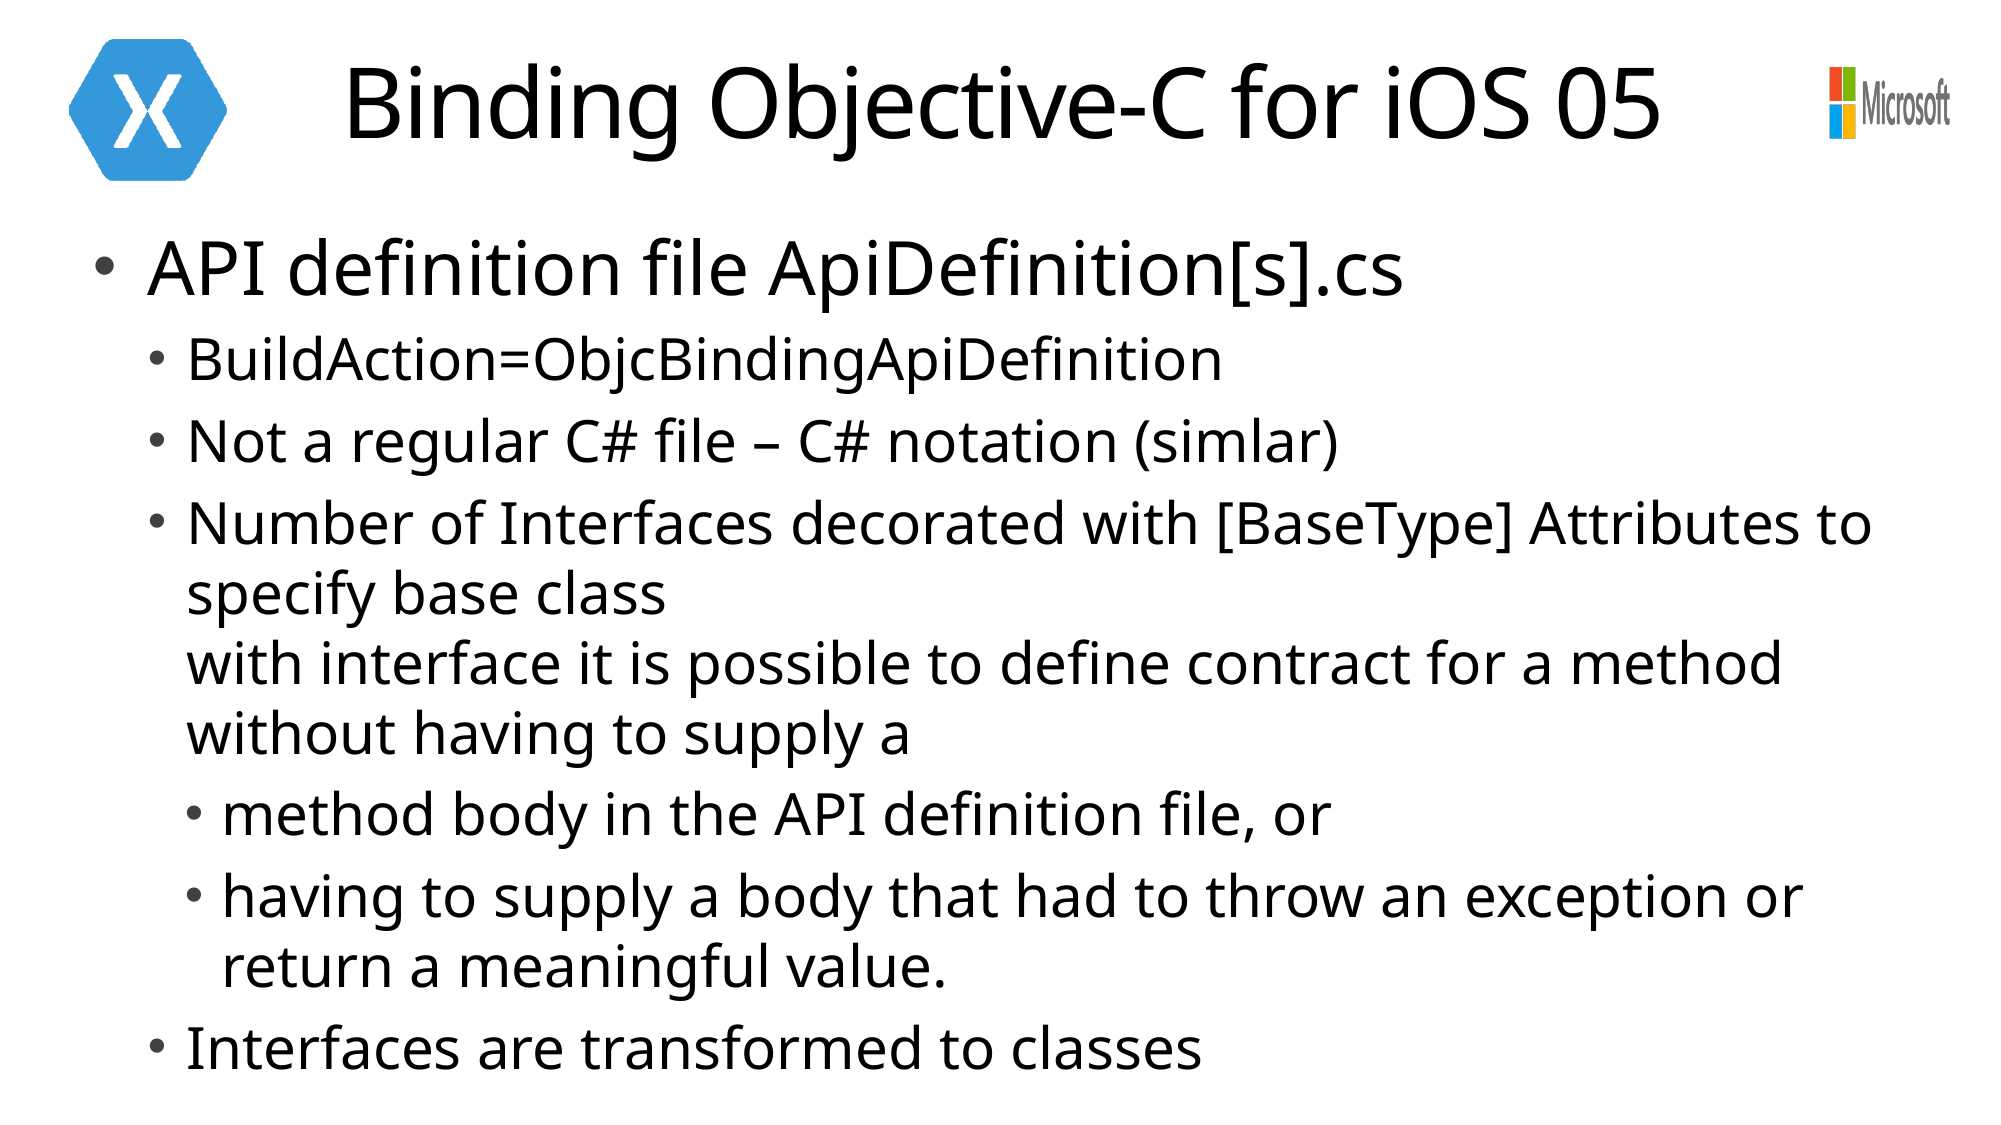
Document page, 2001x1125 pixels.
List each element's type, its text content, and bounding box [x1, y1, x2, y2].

picture [1813, 23, 1967, 181]
picture [68, 39, 236, 181]
list API definition file ApiDefinition[s].cs BuildAction=ObjcBindingApiDefinition Not a regular C# file – C# notation (simlar) Number of Interfaces decorated with [BaseType] Attributes to specify base class with interface it is possible to define contract for a method without having to supply a method body in the API definition file, or having to supply a body that had to throw an exception or return a meaningful value. Interfaces are transformed to classes [68, 205, 1946, 1091]
title Binding Objective-C for iOS 05 [317, 39, 1697, 187]
